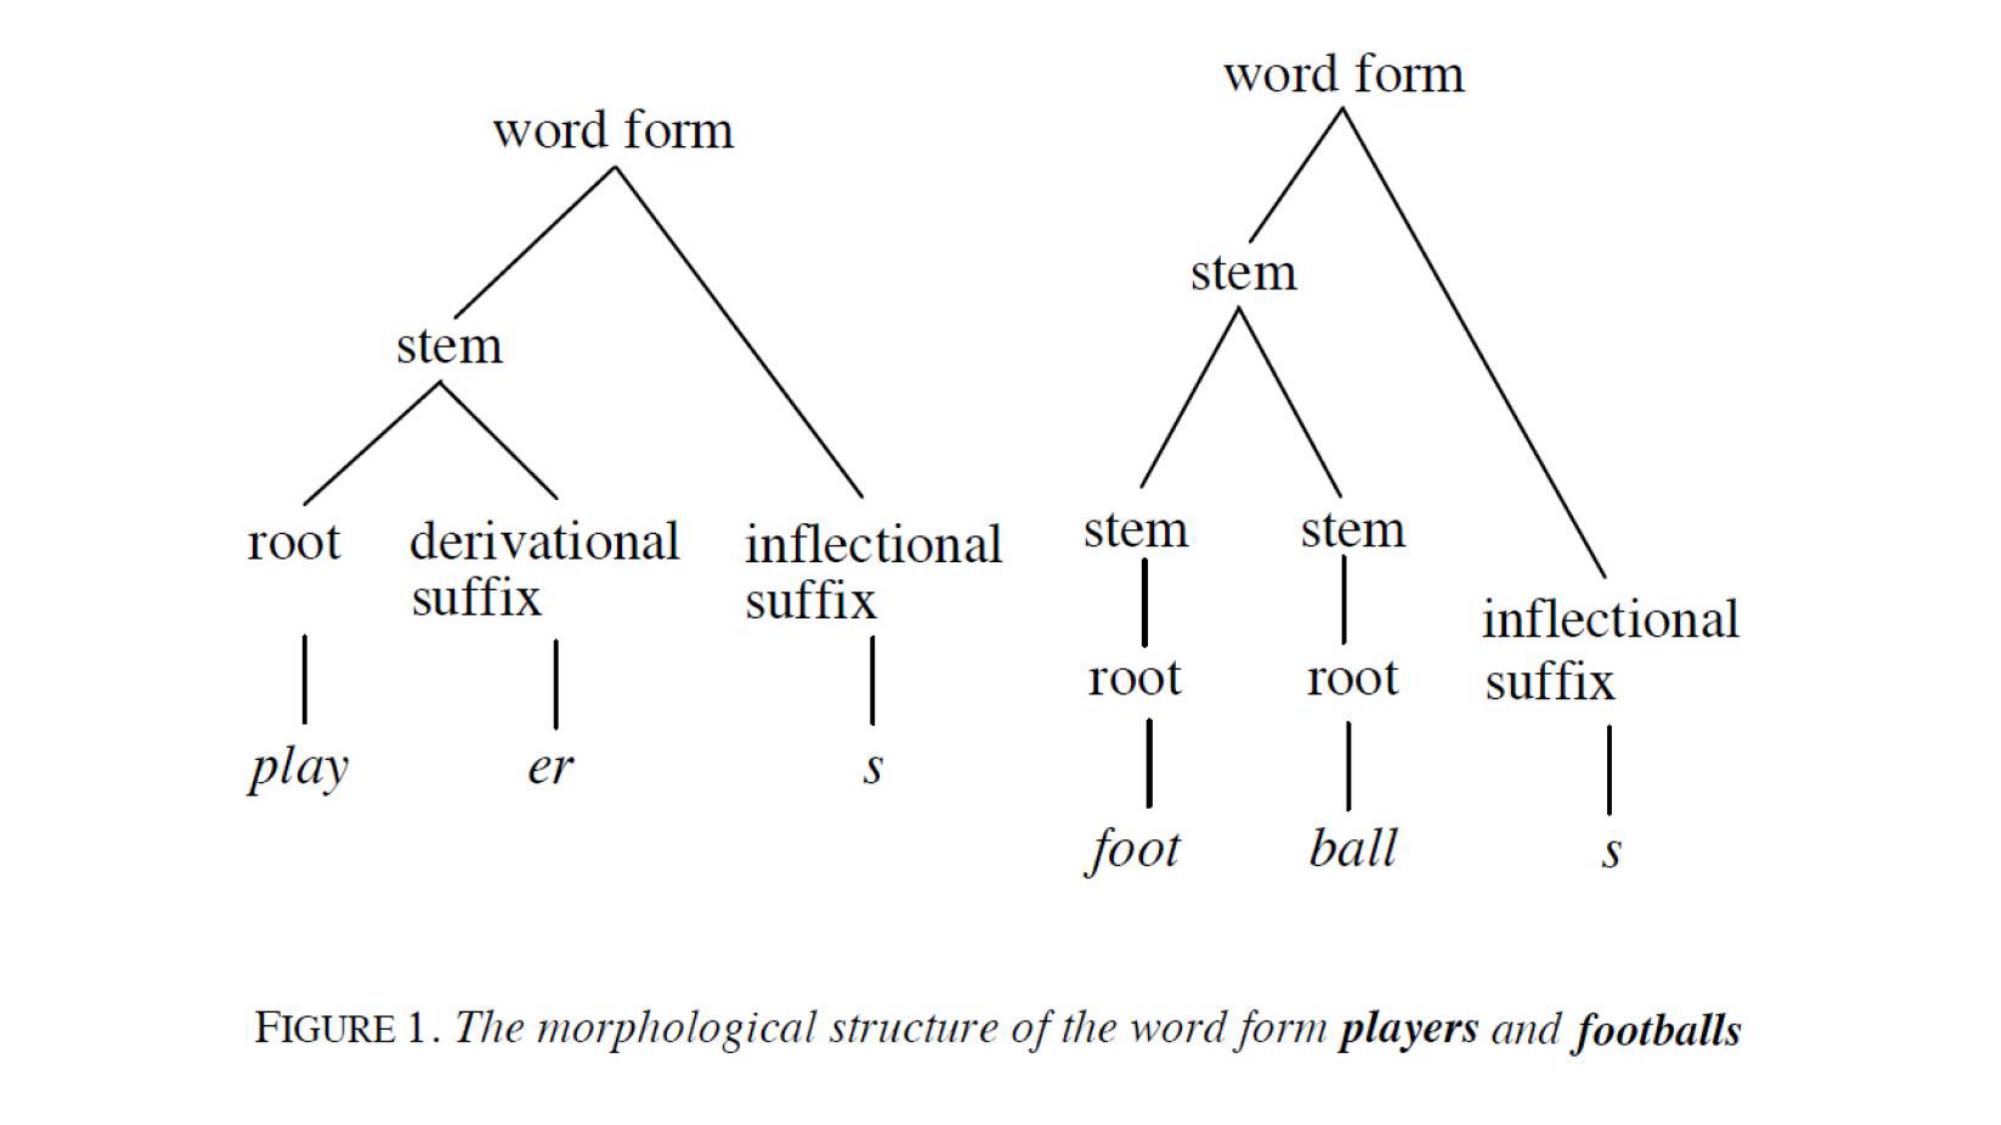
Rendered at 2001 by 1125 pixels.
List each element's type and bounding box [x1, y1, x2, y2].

list [225, 29, 1775, 1096]
